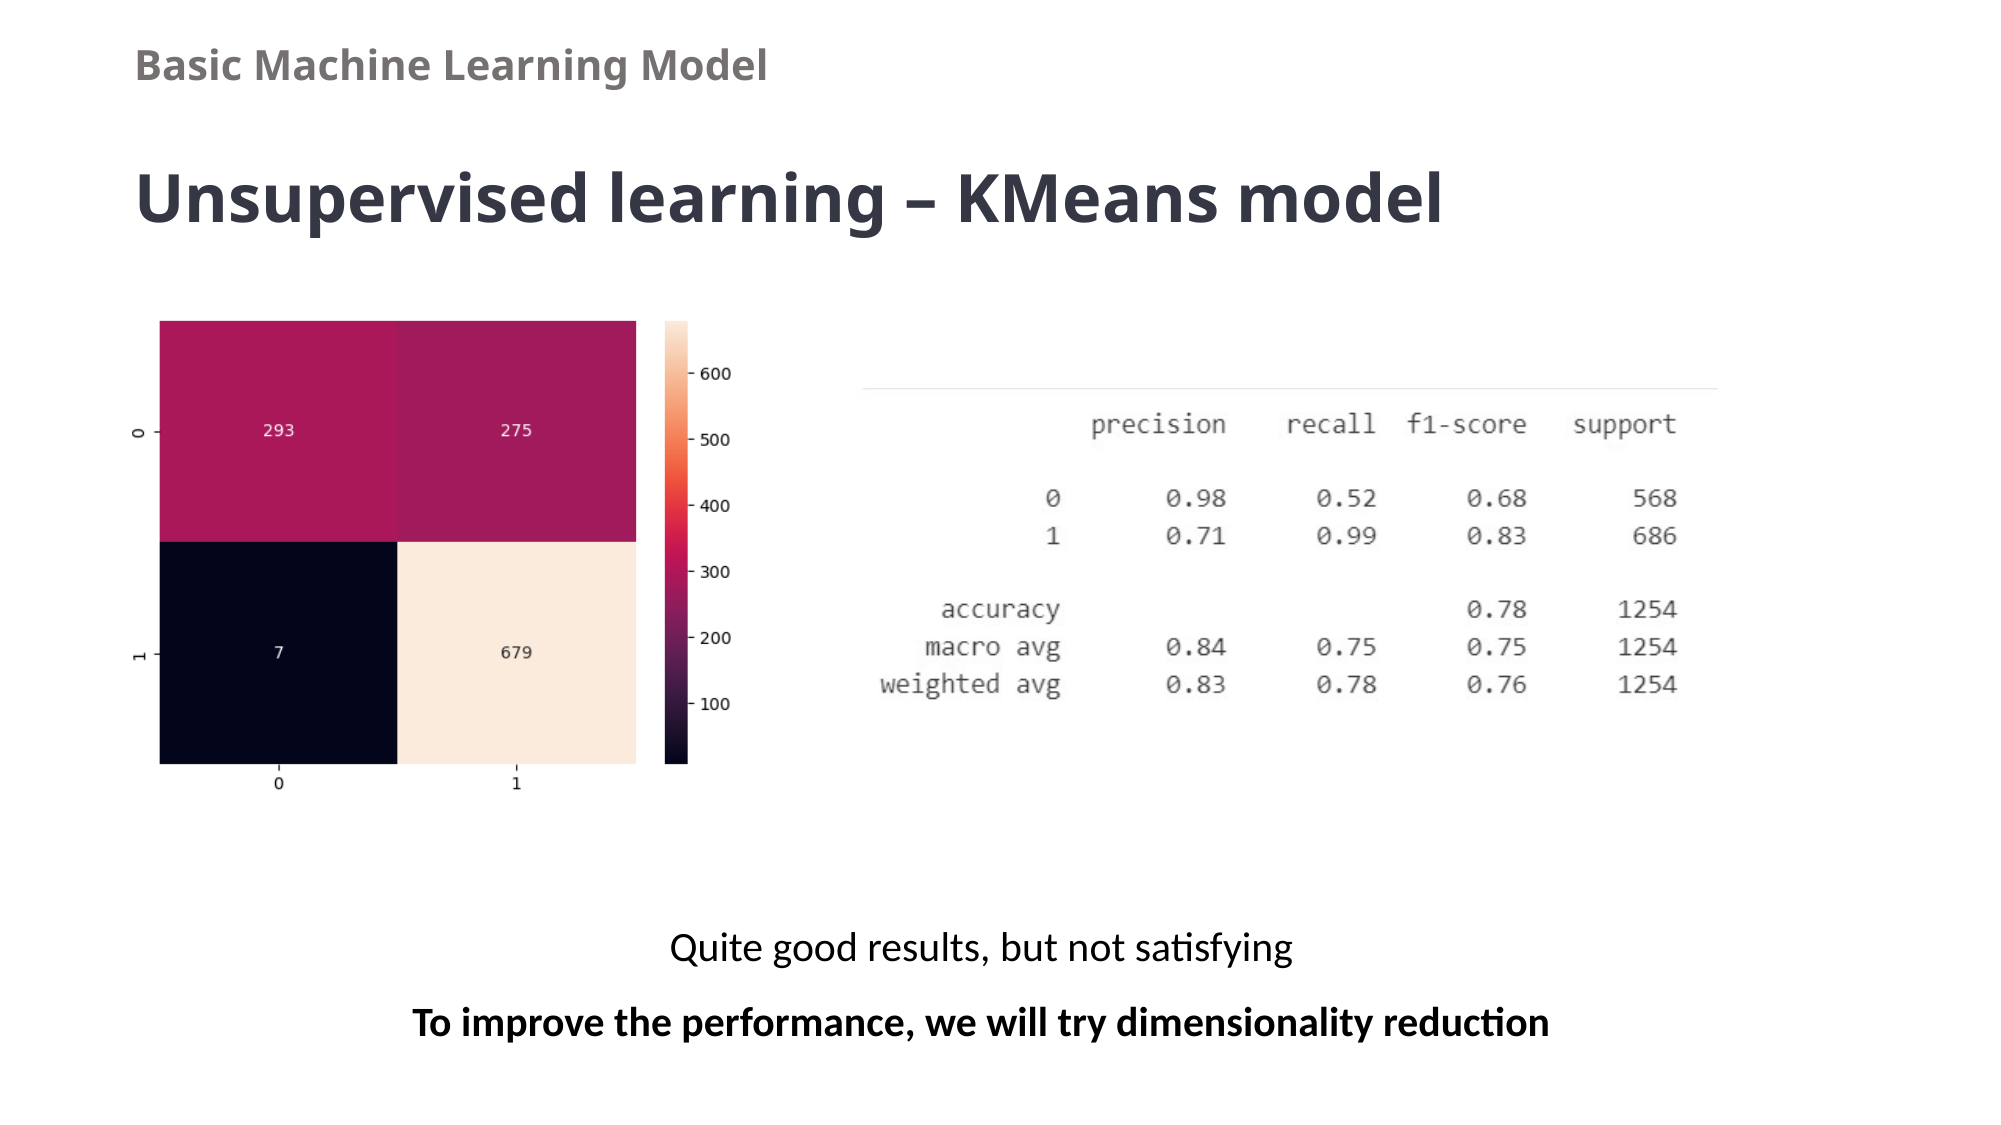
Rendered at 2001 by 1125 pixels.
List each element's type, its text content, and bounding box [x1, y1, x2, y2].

picture [841, 388, 1719, 737]
text_box Unsupervised learning – KMeans model [119, 91, 1939, 310]
picture [119, 309, 743, 805]
text_box Basic Machine Learning Model [119, 0, 1845, 91]
text_box Quite good results, but not satisfying To improve the performance, we will try dimensionality reduction [289, 886, 1674, 1052]
